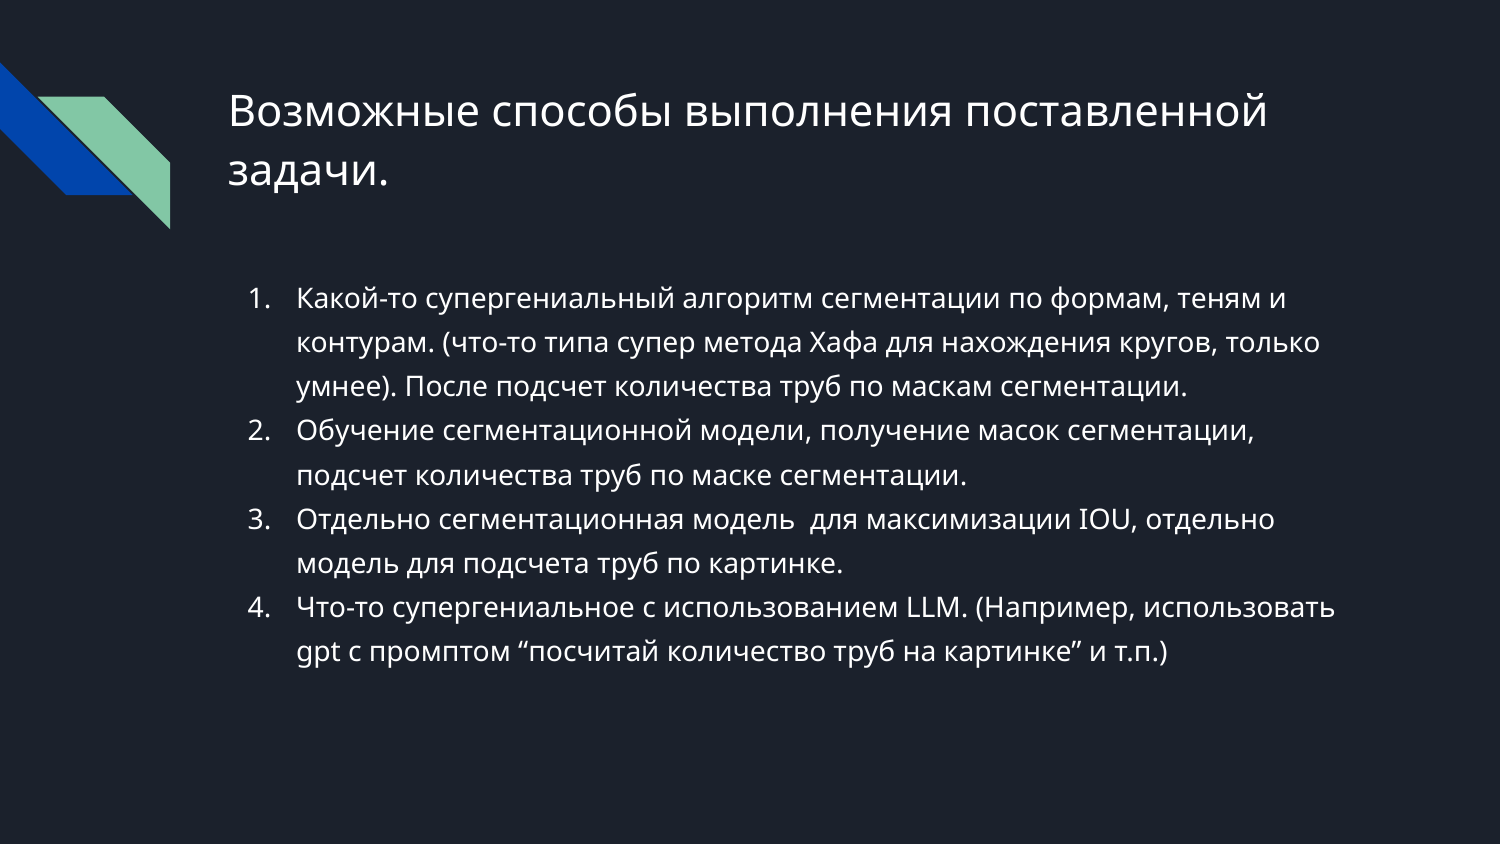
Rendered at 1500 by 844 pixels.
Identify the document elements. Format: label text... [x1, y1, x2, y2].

title Возможные способы выполнения поставленной задачи. [212, 64, 1368, 215]
list Какой-то супергениальный алгоритм сегментации по формам, теням и контурам. (что-то типа супер метода Хафа для нахождения кругов, только умнее). После подсчет количества труб по маскам сегментации. Обучение сегментационной модели, получение масок сегментации, подсчет количества труб по маске сегментации. Отдельно сегментационная модель для максимизации IOU, отдельно модель для подсчета труб по картинке. Что-то супергениальное с использованием LLM. (Например, использовать gpt c промптом “посчитай количество труб на картинке” и т.п.) [212, 257, 1368, 735]
